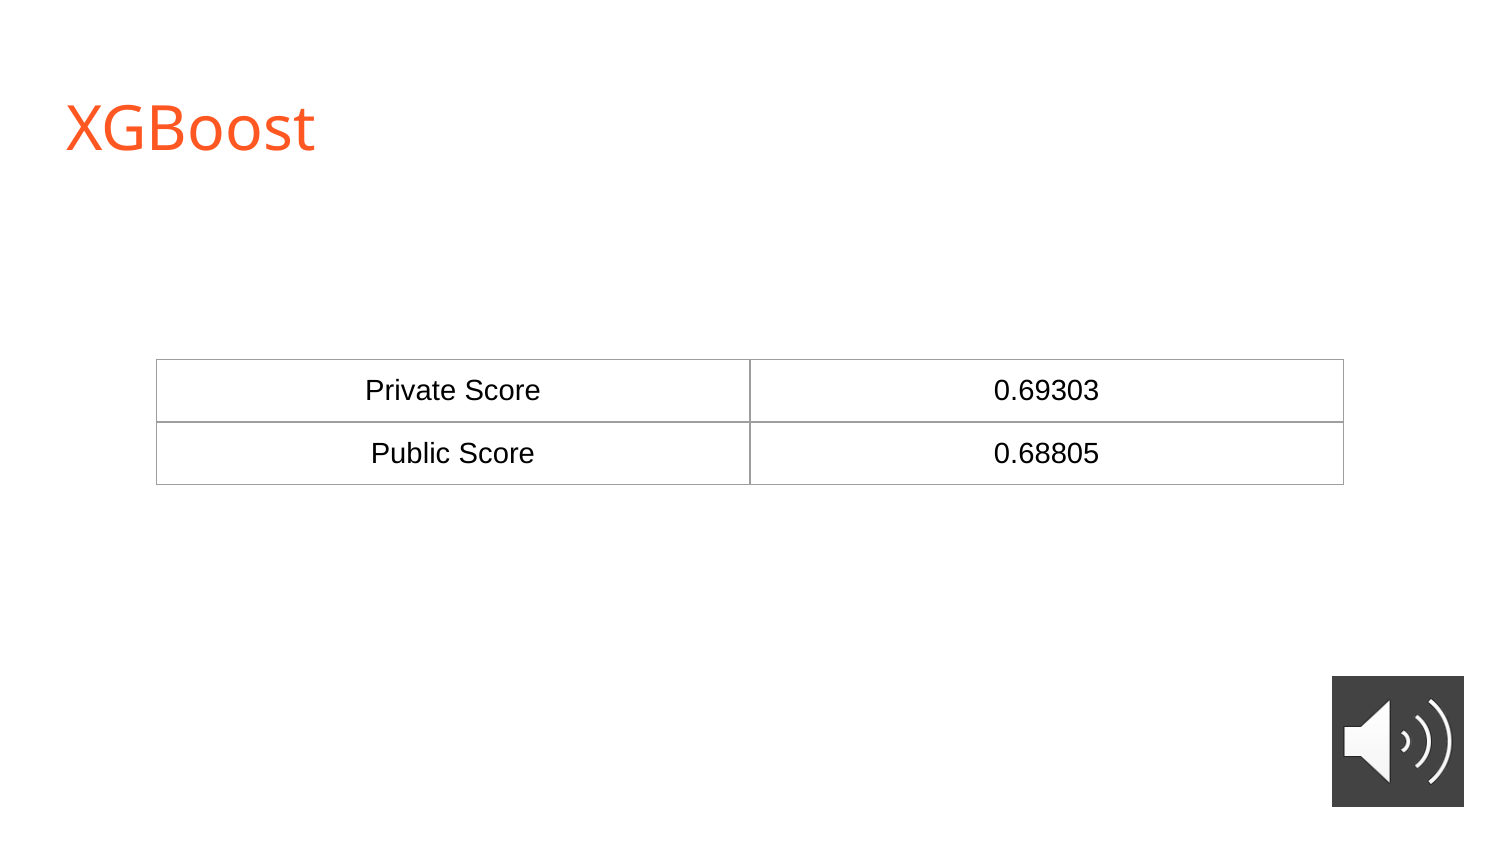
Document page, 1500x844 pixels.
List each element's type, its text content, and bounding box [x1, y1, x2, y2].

table_header 0.69303 [751, 360, 1343, 421]
title XGBoost [51, 72, 1449, 167]
table_header Private Score [157, 360, 749, 421]
picture [1330, 674, 1465, 809]
table_cell Public Score [157, 423, 749, 484]
table_cell 0.68805 [751, 423, 1343, 484]
